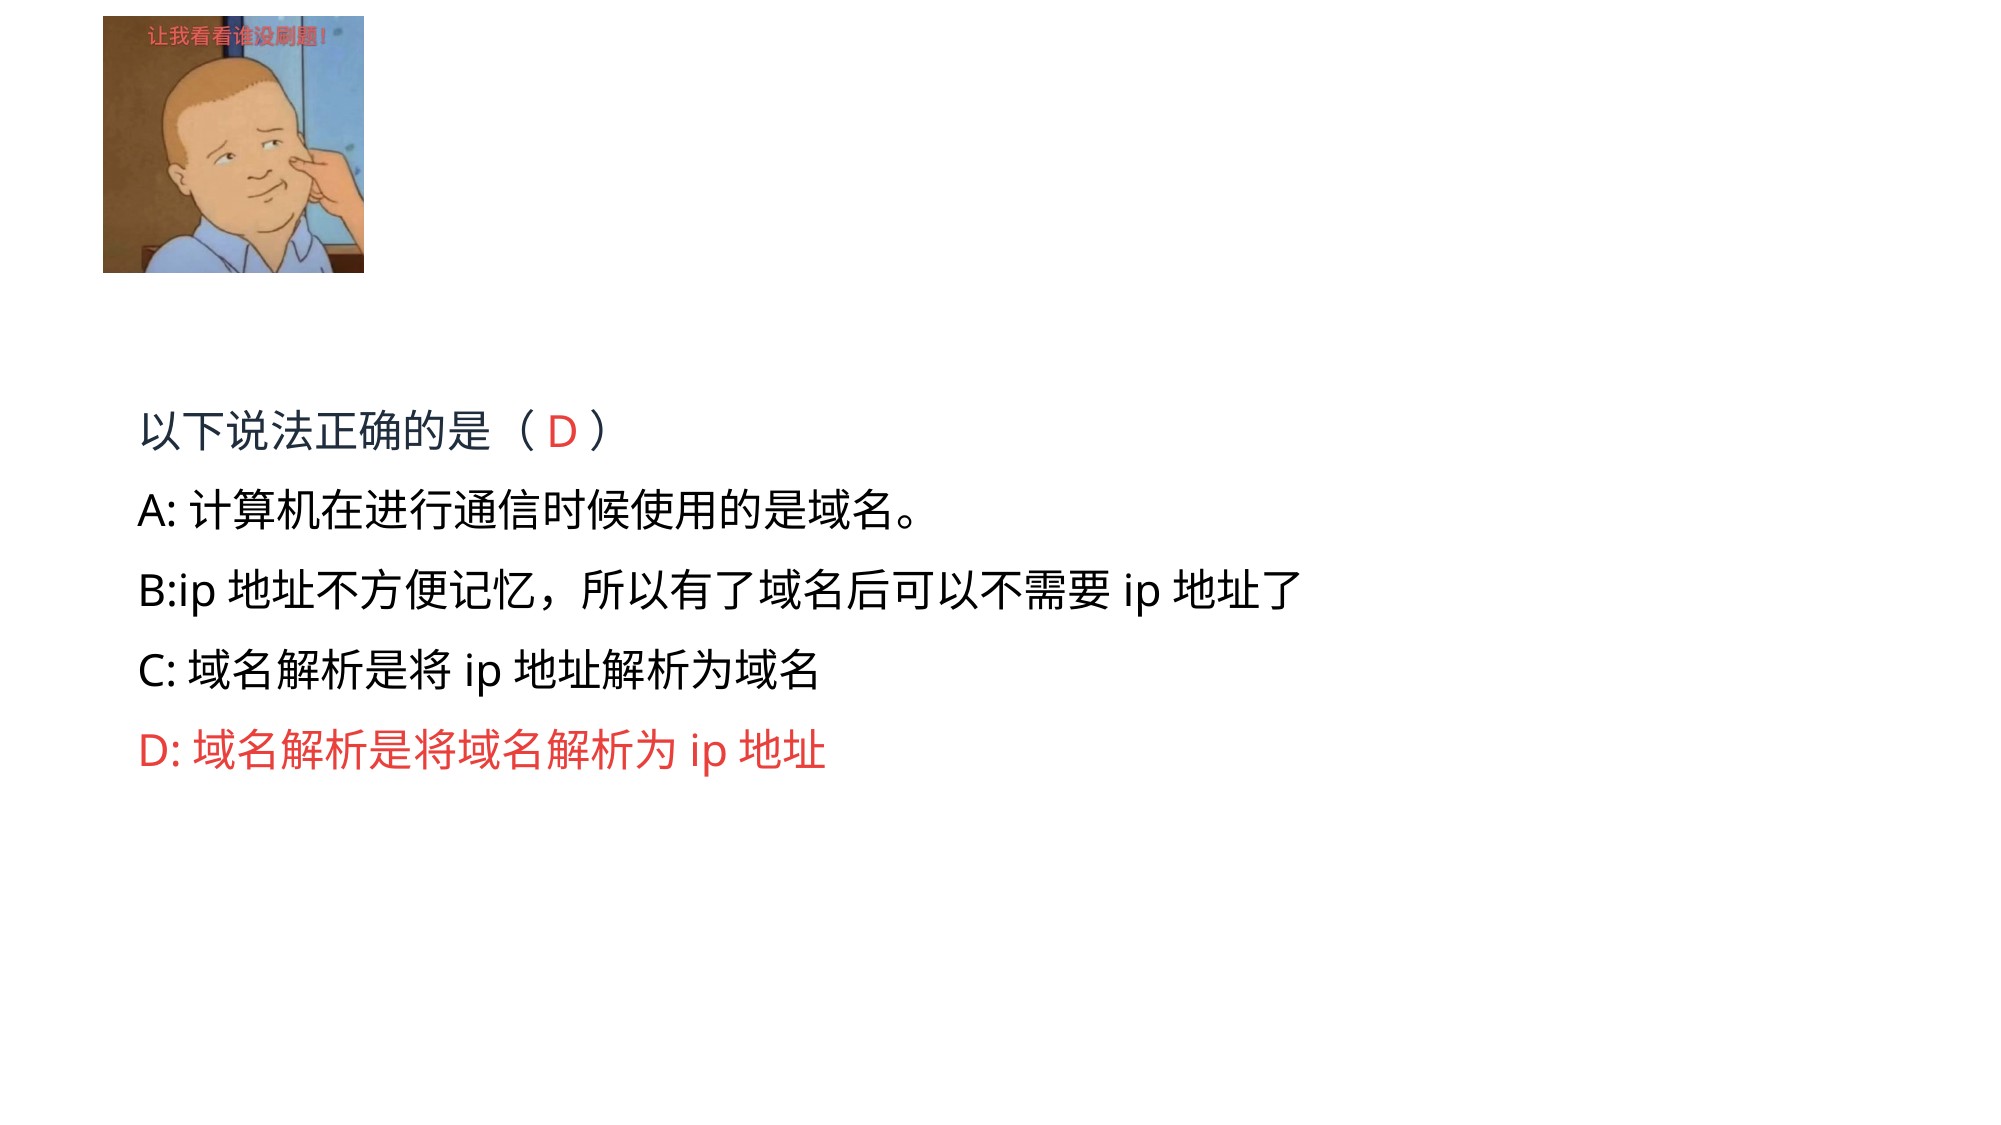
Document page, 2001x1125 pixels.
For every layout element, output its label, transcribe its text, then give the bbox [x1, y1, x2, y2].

picture [102, 15, 364, 273]
text_box 以下说法正确的是（D） A:计算机在进行通信时候使用的是域名。 B:ip地址不方便记忆，所以有了域名后可以不需要ip地址了 C:域名解析是将ip地址解析为域名 D:域名解析是将域名解析为ip地址 [122, 315, 1331, 783]
